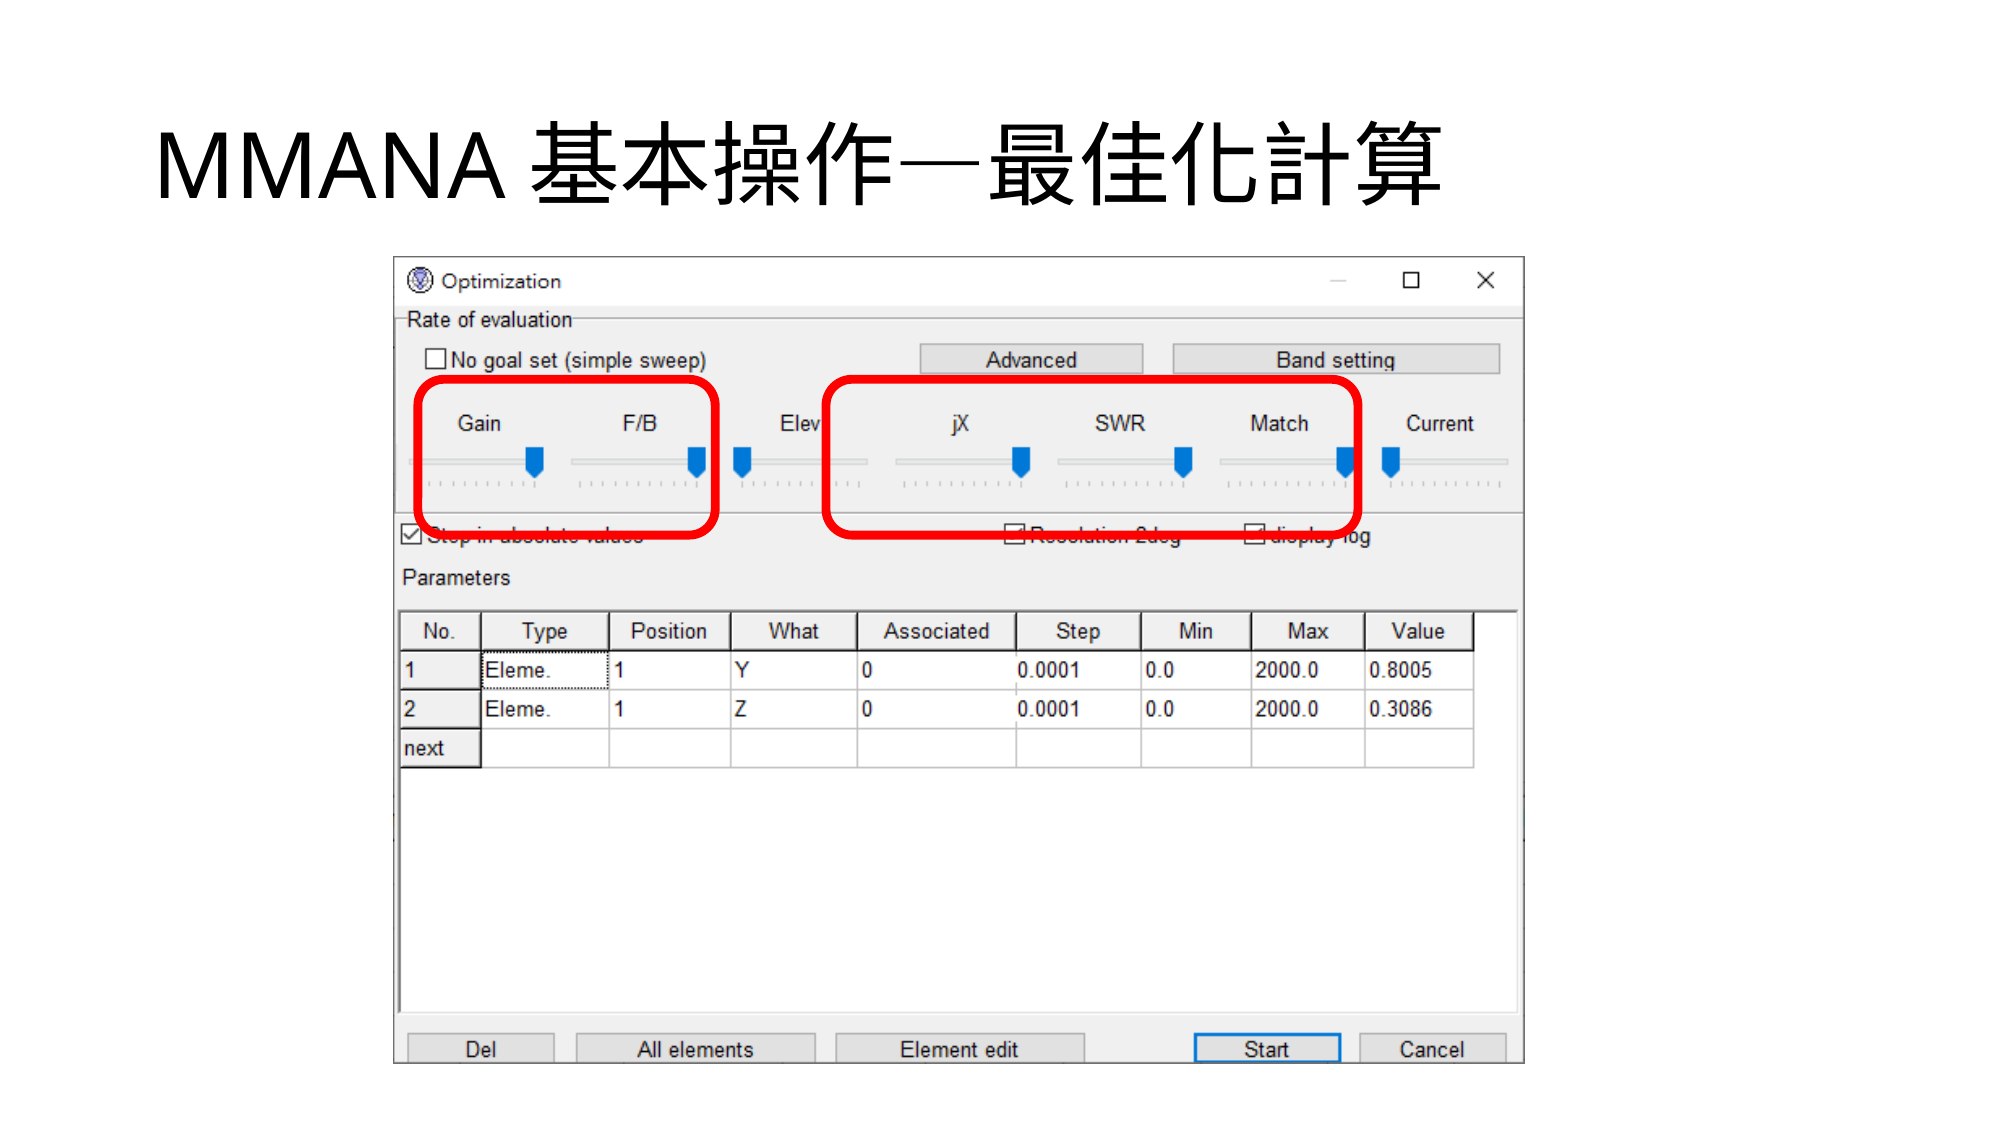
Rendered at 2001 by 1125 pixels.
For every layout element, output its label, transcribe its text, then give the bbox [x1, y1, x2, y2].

picture [392, 256, 1525, 1064]
title MMANA基本操作—最佳化計算 [137, 59, 1863, 278]
